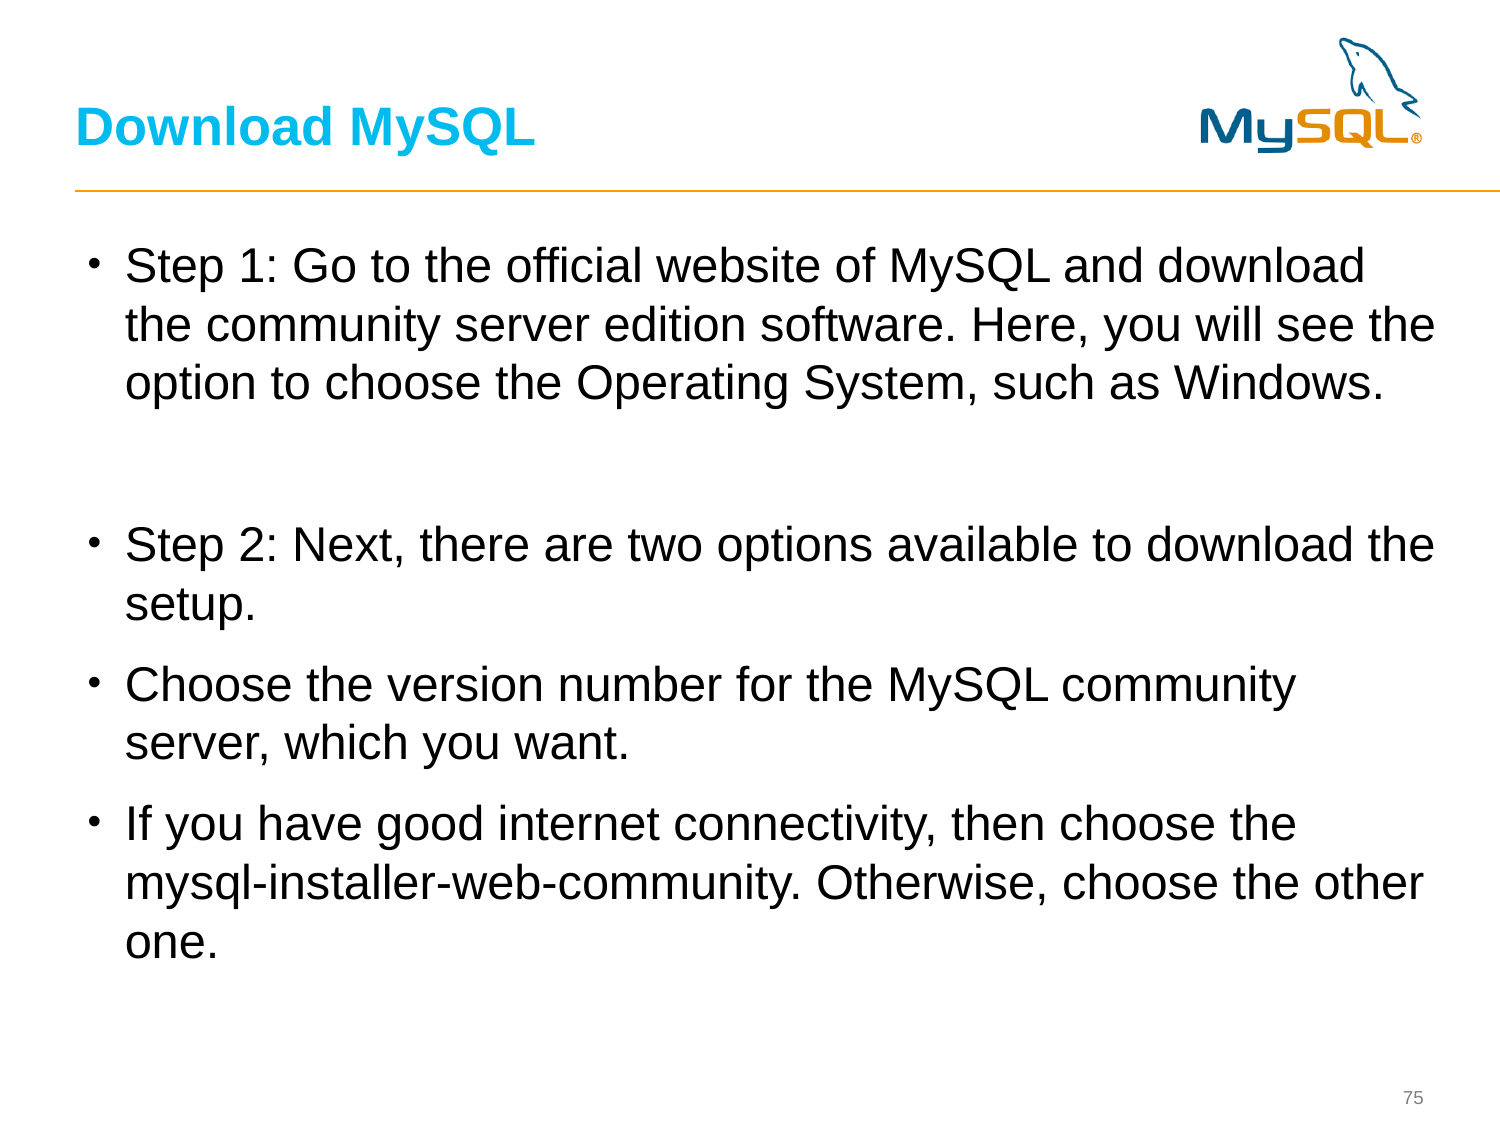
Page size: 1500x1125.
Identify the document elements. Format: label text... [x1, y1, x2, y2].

list Step 1: Go to the official website of MySQL and download the community server edition software. Here, you will see the option to choose the Operating System, such as Windows. Step 2: Next, there are two options available to download the setup. Choose the version number for the MySQL community server, which you want. If you have good internet connectivity, then choose the mysql-installer-web-community. Otherwise, choose the other one. [87, 233, 1438, 1025]
title Download MySQL [75, 27, 1422, 157]
